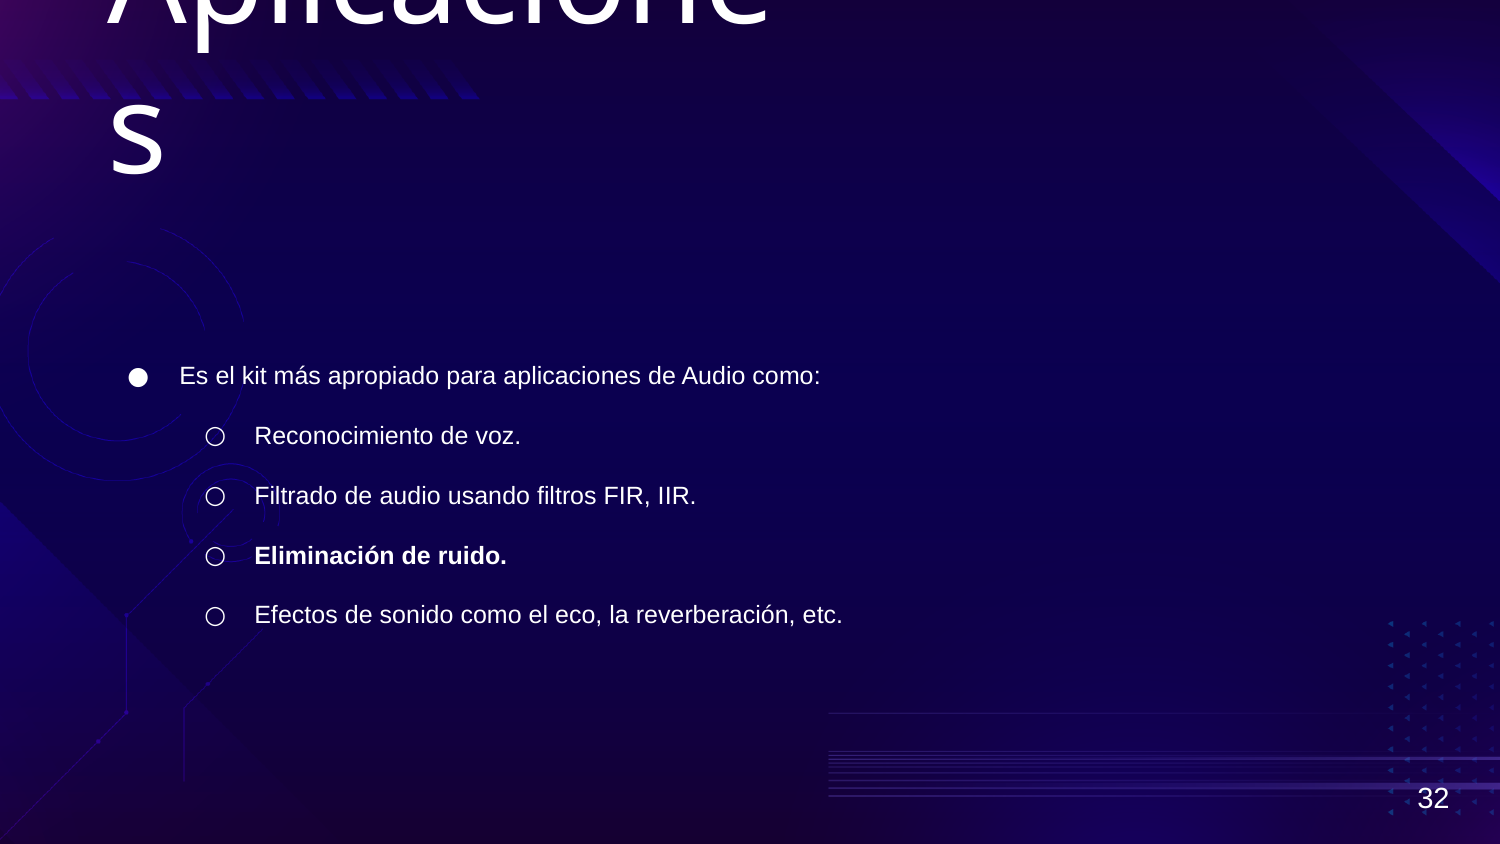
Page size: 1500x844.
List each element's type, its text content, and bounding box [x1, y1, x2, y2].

picture [0, 0, 1500, 844]
slide_number ‹#› [1402, 764, 1493, 830]
title Aplicaciones [92, 47, 827, 214]
text_box Es el kit más apropiado para aplicaciones de Audio como: Reconocimiento de voz. Filtrado de audio usando filtros FIR, IIR. Eliminación de ruido. Efectos de sonido como el eco, la reverberación, etc. [89, 314, 1411, 694]
